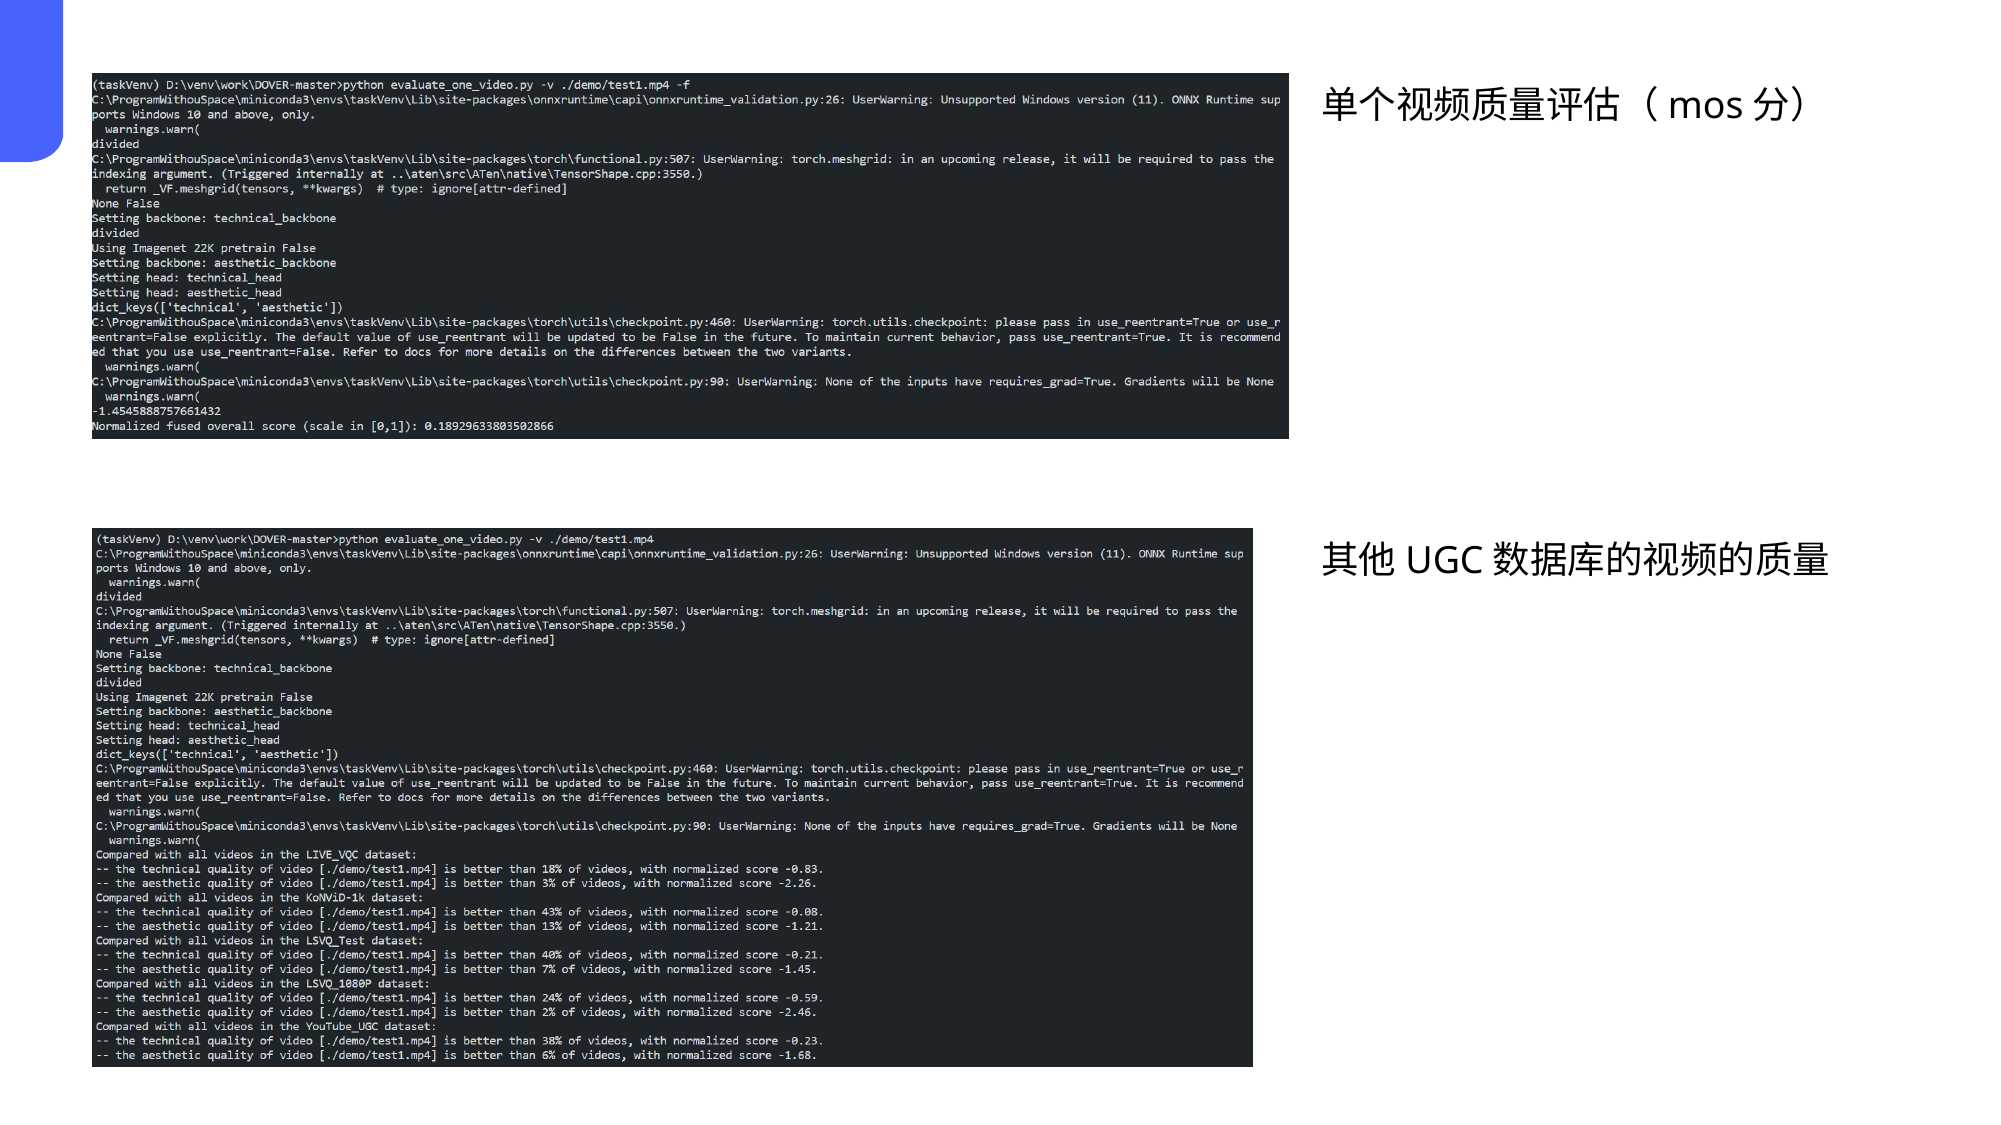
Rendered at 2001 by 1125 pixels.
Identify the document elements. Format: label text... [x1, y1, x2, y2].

text_box 其他UGC数据库的视频的质量 [1306, 528, 1974, 634]
picture [92, 528, 1253, 1067]
text_box 单个视频质量评估（mos分） [1306, 73, 1974, 134]
picture [92, 73, 1289, 439]
